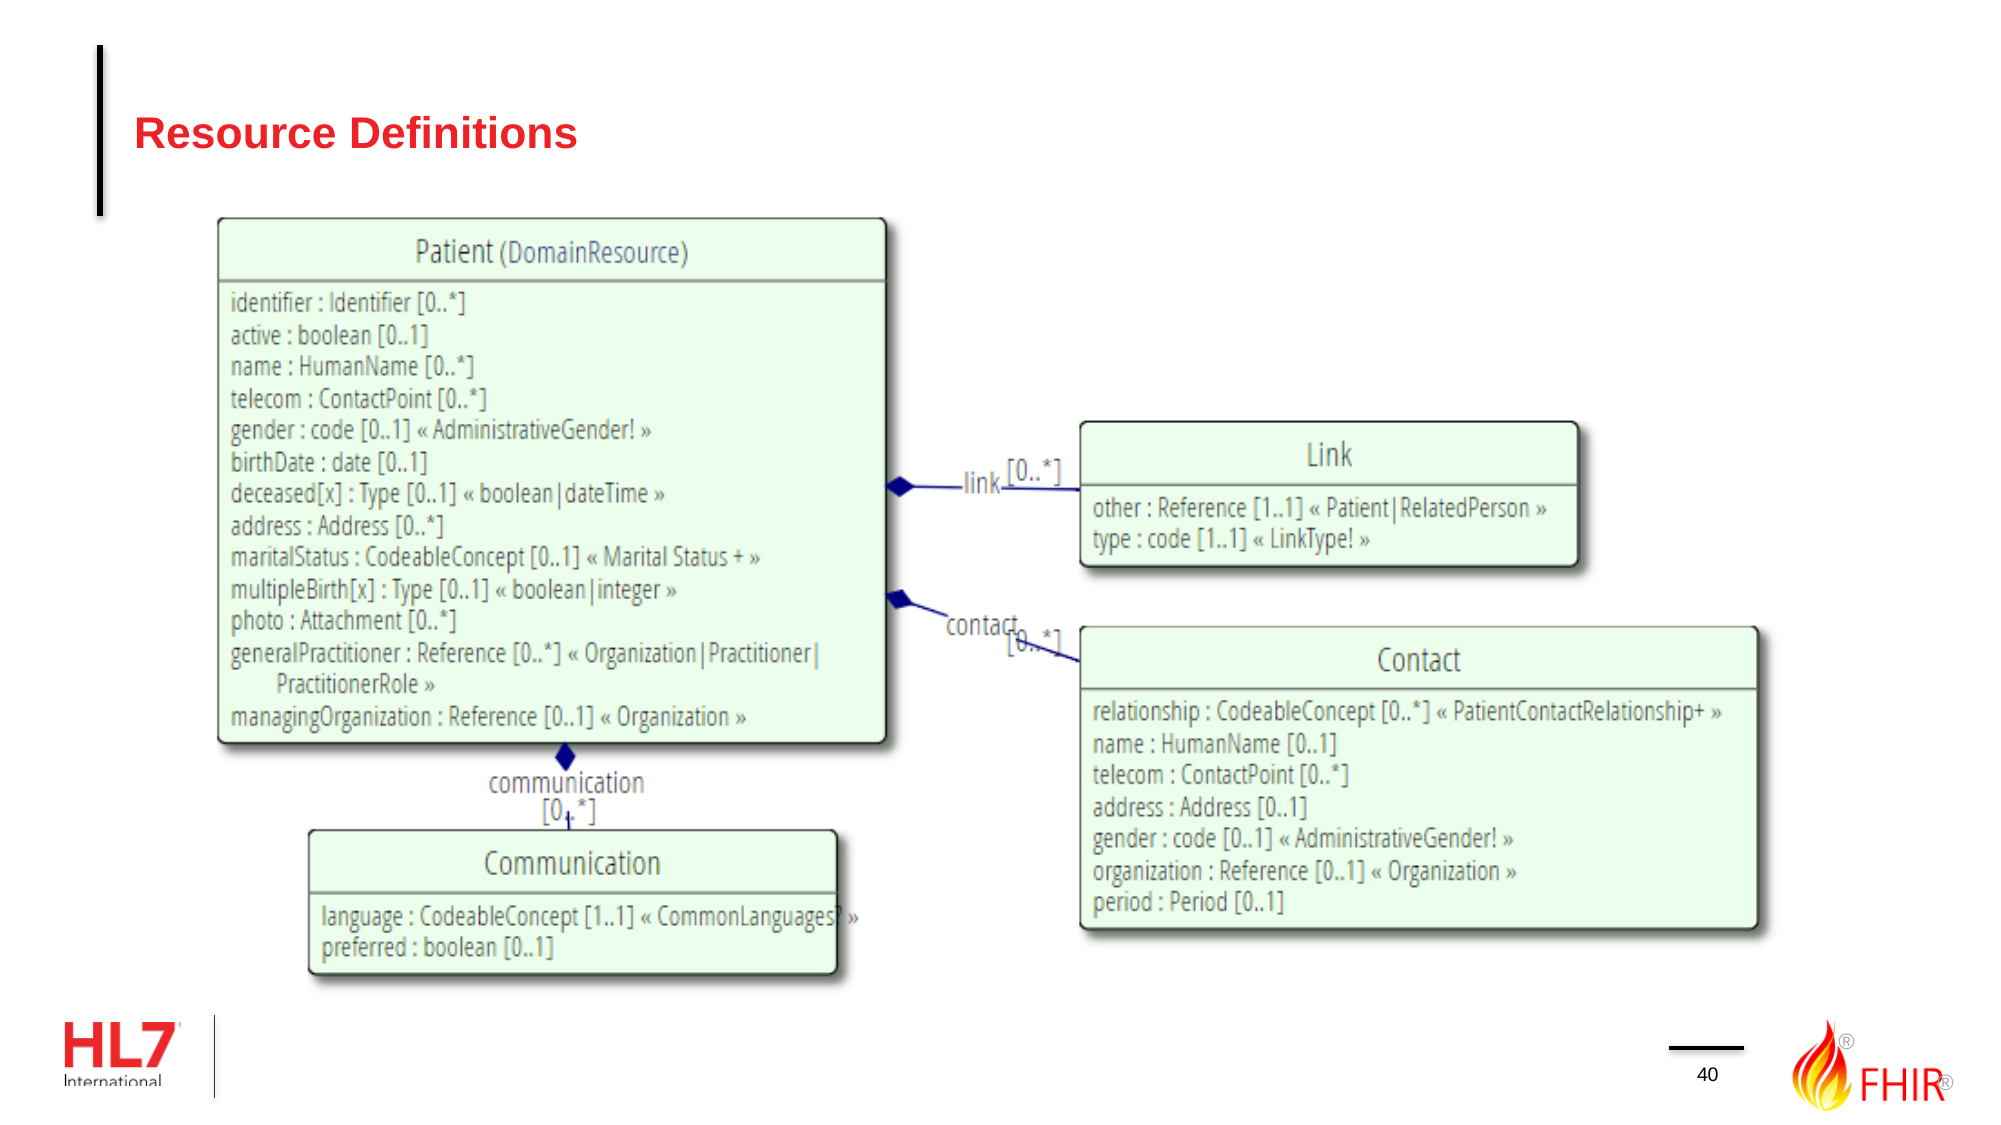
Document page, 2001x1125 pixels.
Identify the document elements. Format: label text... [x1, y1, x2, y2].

picture [185, 195, 1804, 1013]
title Resource Definitions [134, 45, 1935, 217]
picture [1785, 1014, 1951, 1116]
slide_number 40 [1678, 1048, 1738, 1086]
